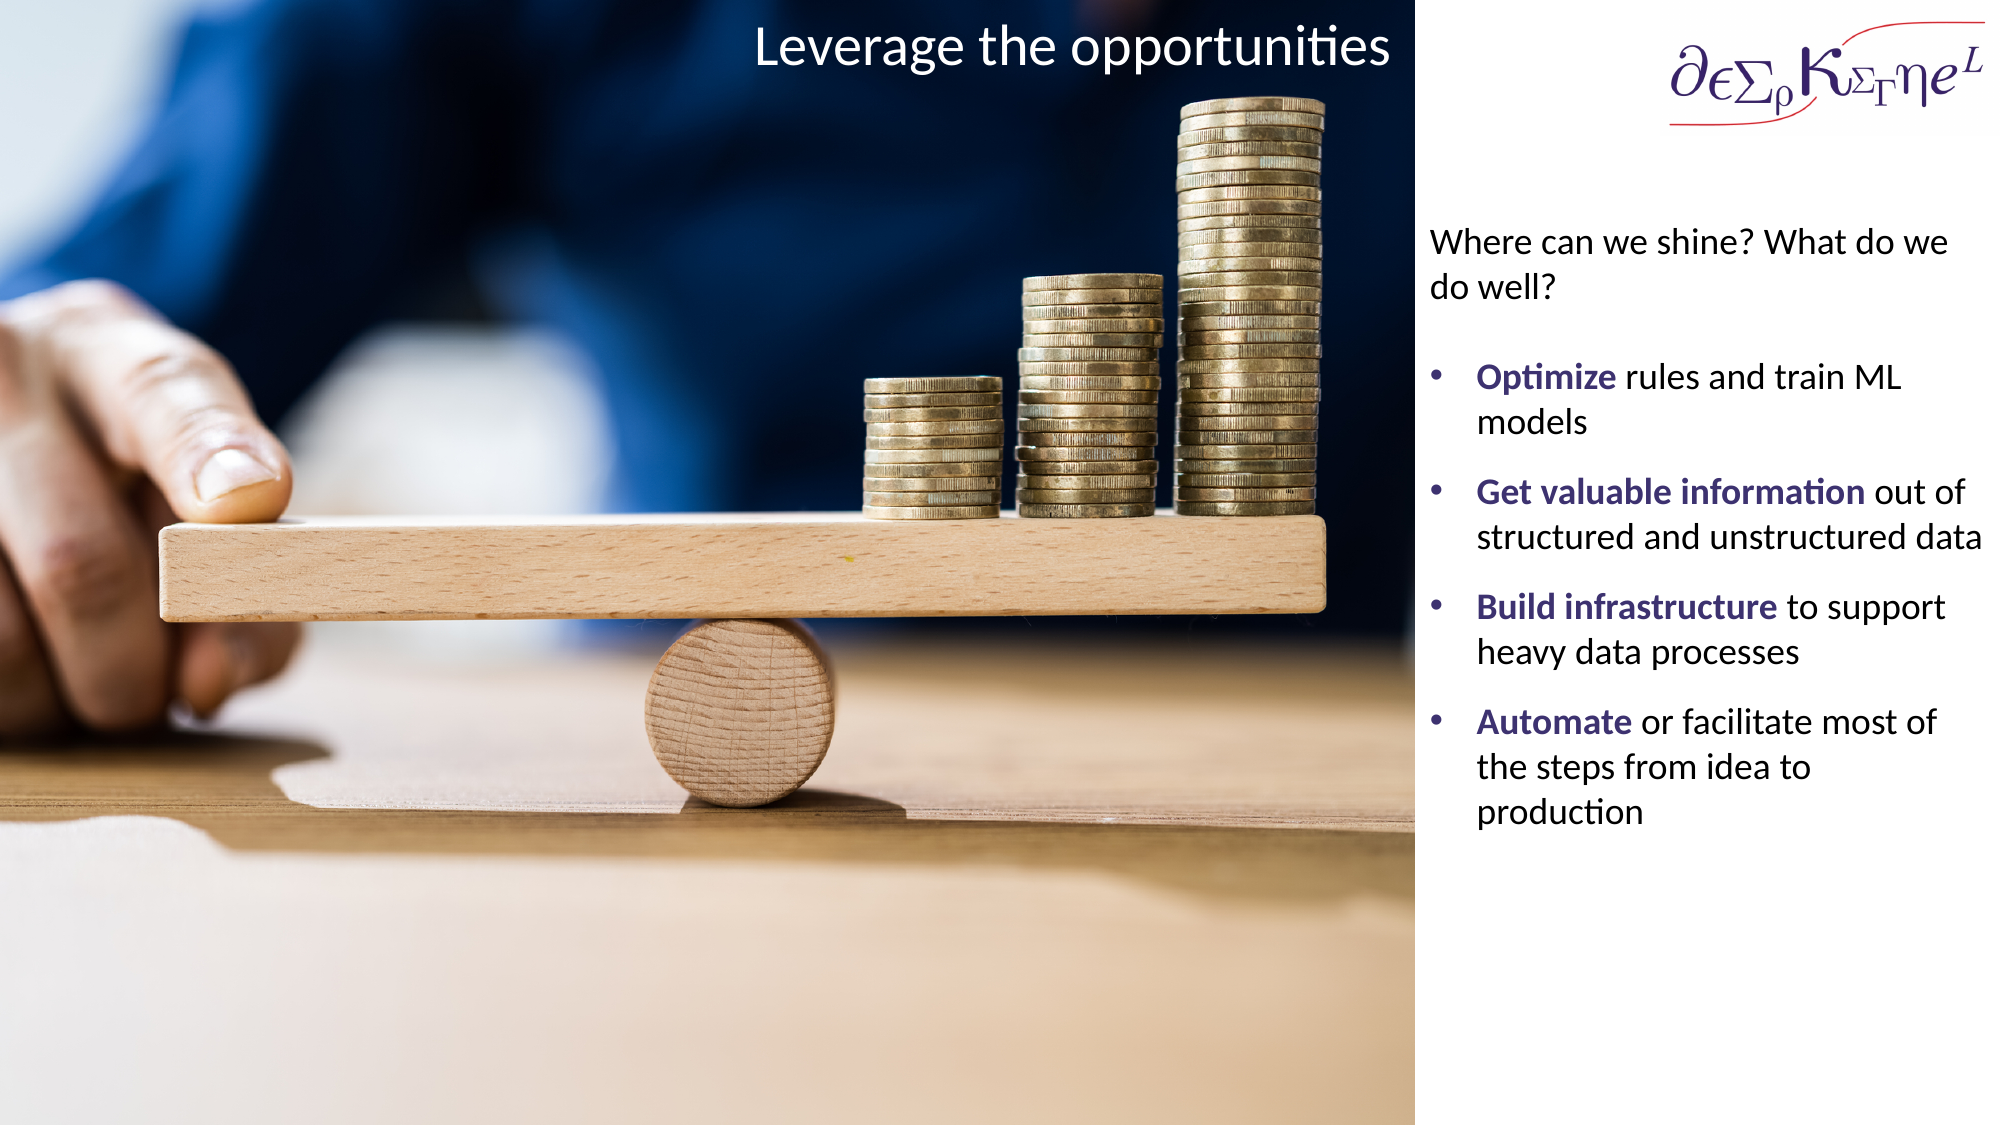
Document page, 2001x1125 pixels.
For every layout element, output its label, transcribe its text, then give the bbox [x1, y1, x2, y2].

picture [0, 0, 1415, 1125]
picture [1660, 0, 2000, 136]
text_box Where can we shine? What do we do well? Optimize rules and train ML models Get valuable information out of structured and unstructured data Build infrastructure to support heavy data processes Automate or facilitate most of the steps from idea to production [1415, 210, 2000, 840]
